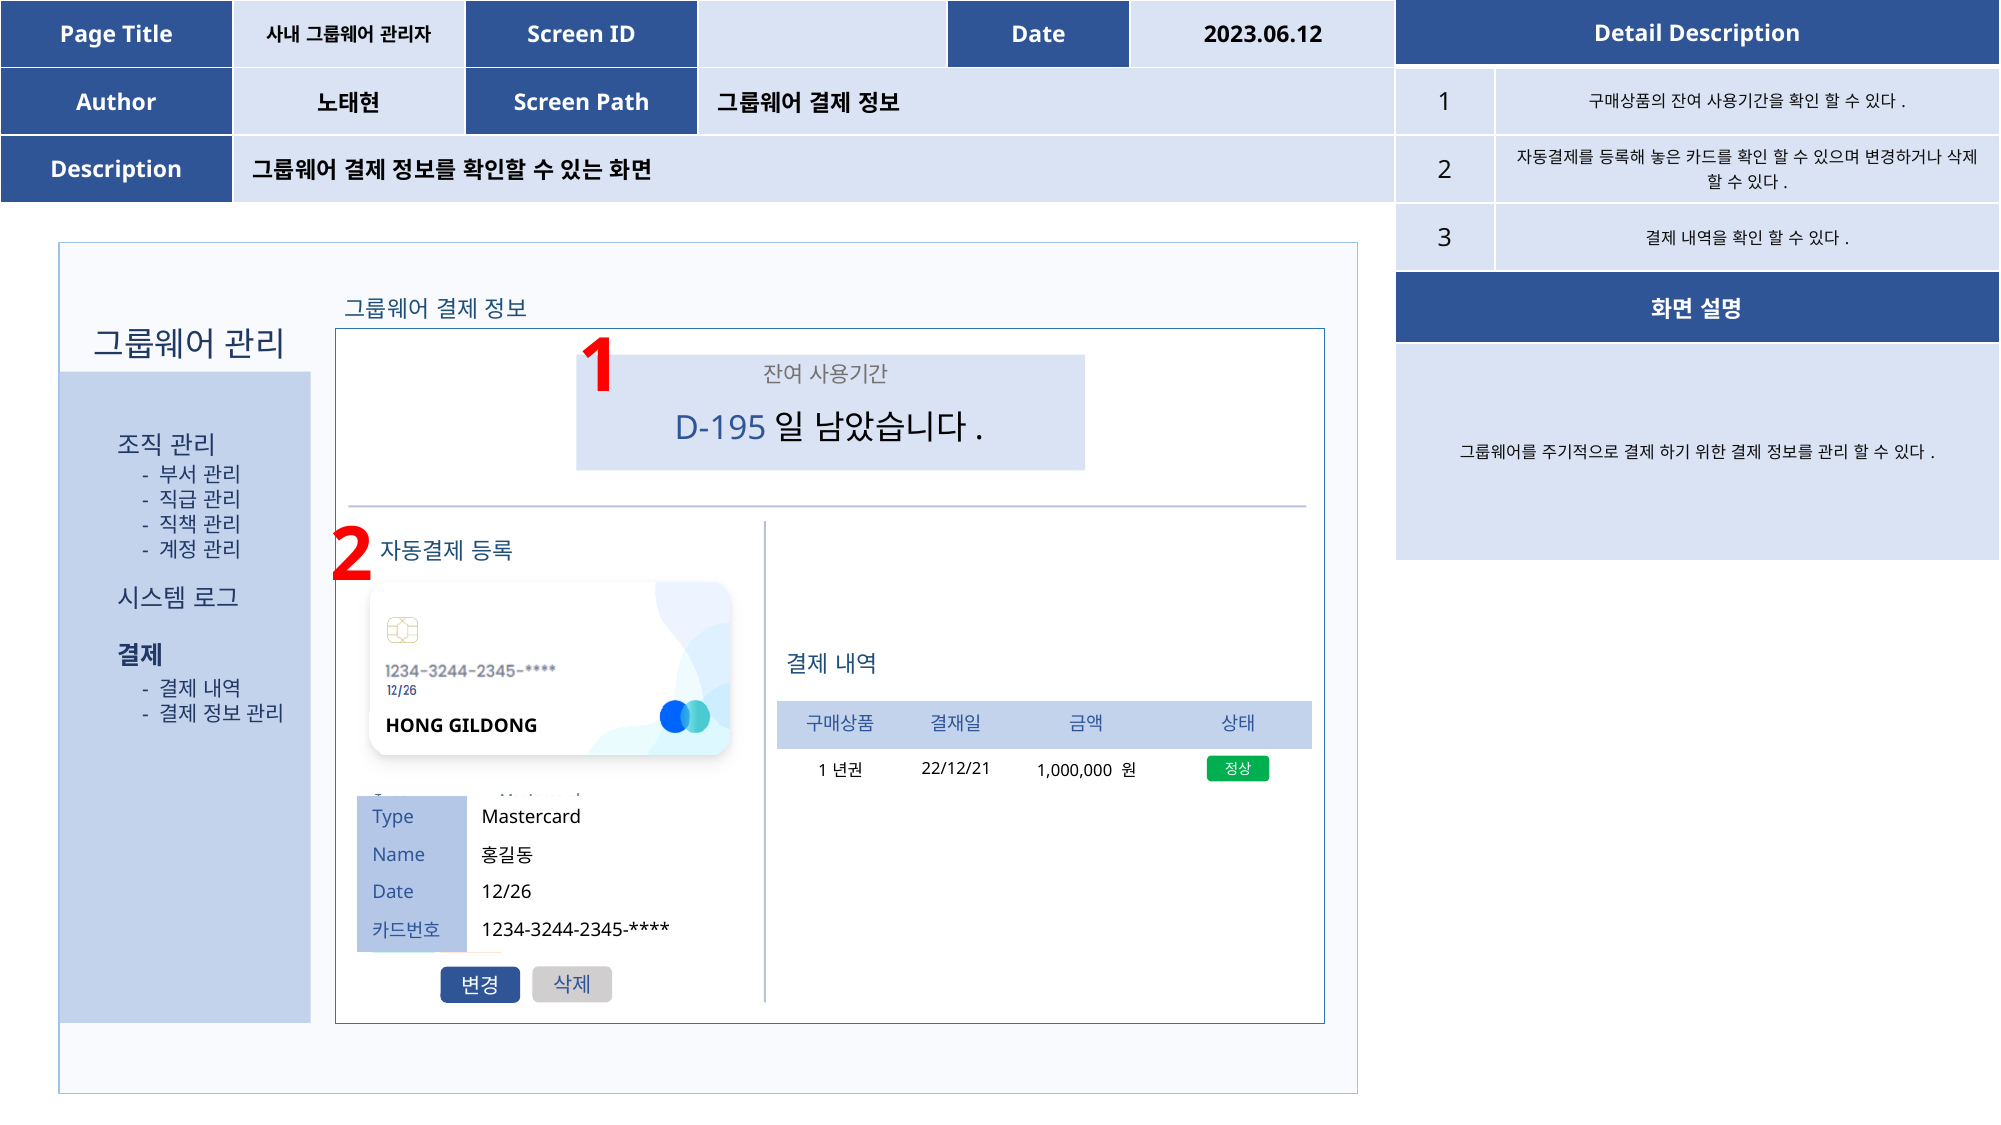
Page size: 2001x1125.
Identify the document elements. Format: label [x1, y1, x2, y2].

table_header [1396, 0, 1999, 64]
table_cell [234, 68, 464, 134]
table_cell [1396, 272, 1999, 342]
table_cell [1396, 344, 1999, 560]
table_cell [1396, 69, 1494, 134]
picture [371, 657, 566, 686]
table_cell [1396, 136, 1494, 202]
text_box [58, 241, 1359, 1094]
table_header [777, 701, 1312, 749]
table_cell [1496, 136, 1999, 202]
table_header [948, 1, 1129, 67]
table_cell [466, 68, 697, 134]
table_cell [1496, 69, 1999, 134]
table_cell [1496, 204, 1999, 270]
table_cell [234, 136, 1394, 202]
table_header [466, 1, 697, 67]
table_header [699, 1, 946, 67]
table_cell [1, 136, 232, 202]
table_header [234, 1, 464, 67]
table_cell [1396, 204, 1494, 270]
table_header [1131, 1, 1394, 67]
table_cell [777, 749, 1312, 802]
table_header [1, 1, 232, 67]
table_cell [699, 68, 1394, 134]
table_cell [1, 68, 232, 134]
